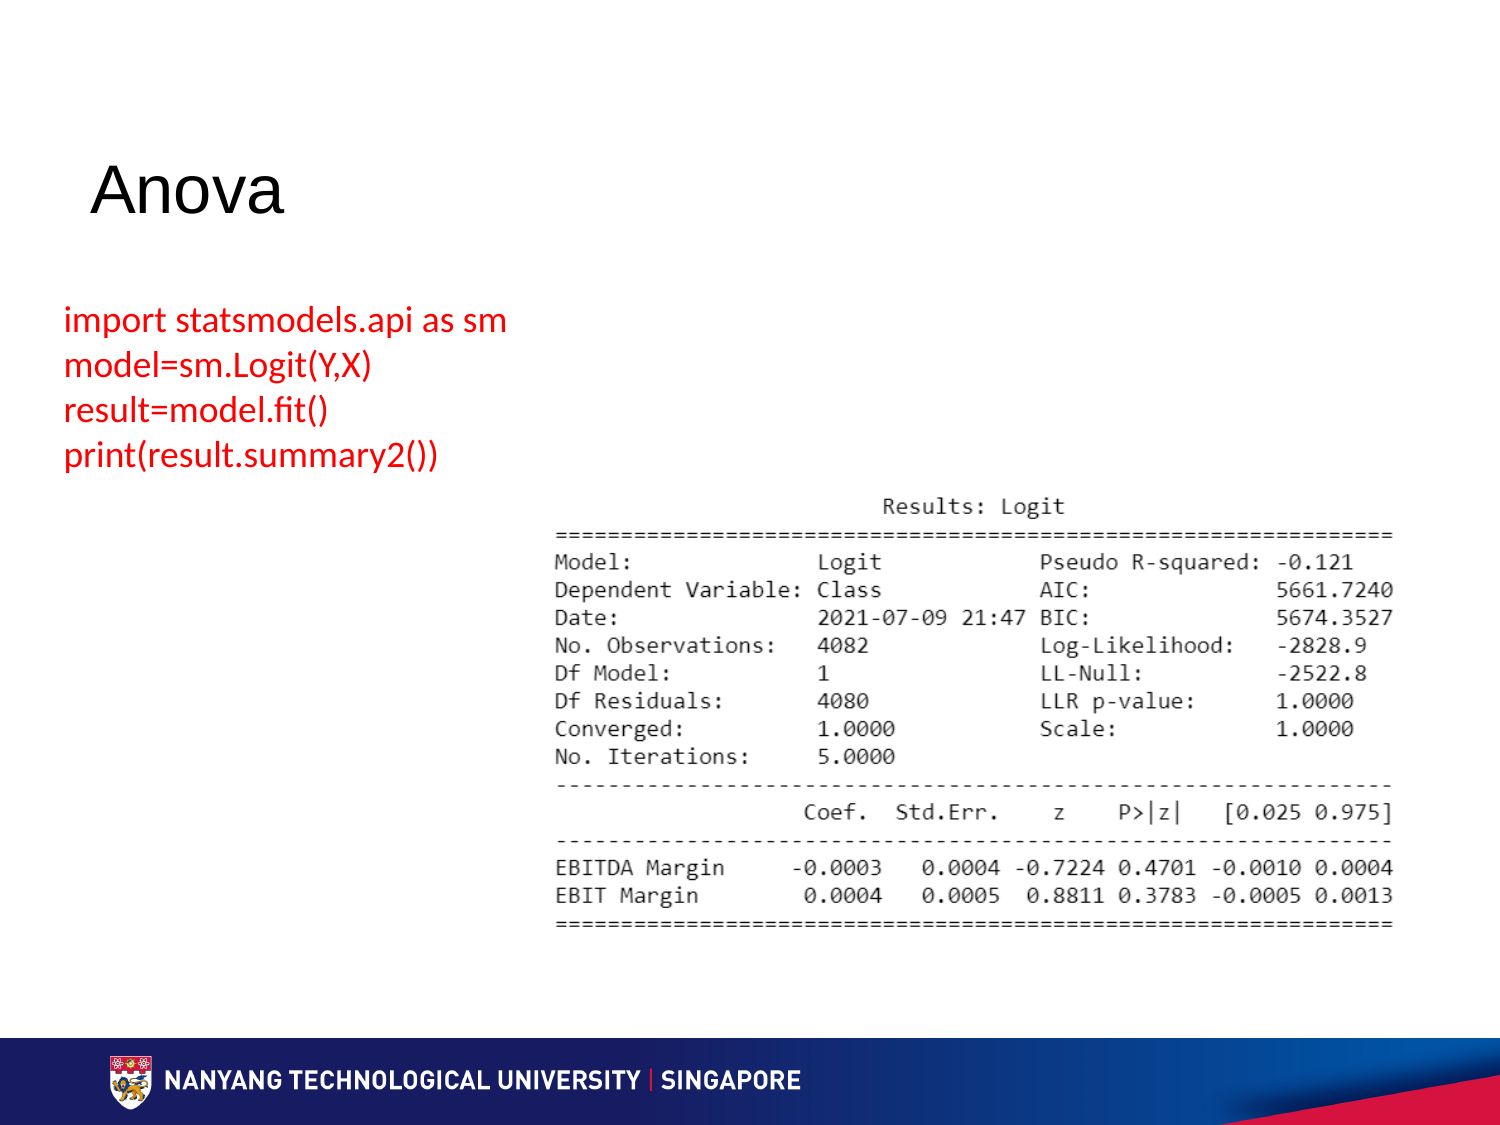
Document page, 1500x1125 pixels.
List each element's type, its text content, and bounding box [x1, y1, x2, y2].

picture [0, 1038, 1500, 1125]
text_box import statsmodels.api as sm model=sm.Logit(Y,X) result=model.fit() print(result.summary2()) [48, 287, 799, 482]
picture [536, 490, 1452, 951]
title Anova [75, 92, 1425, 280]
